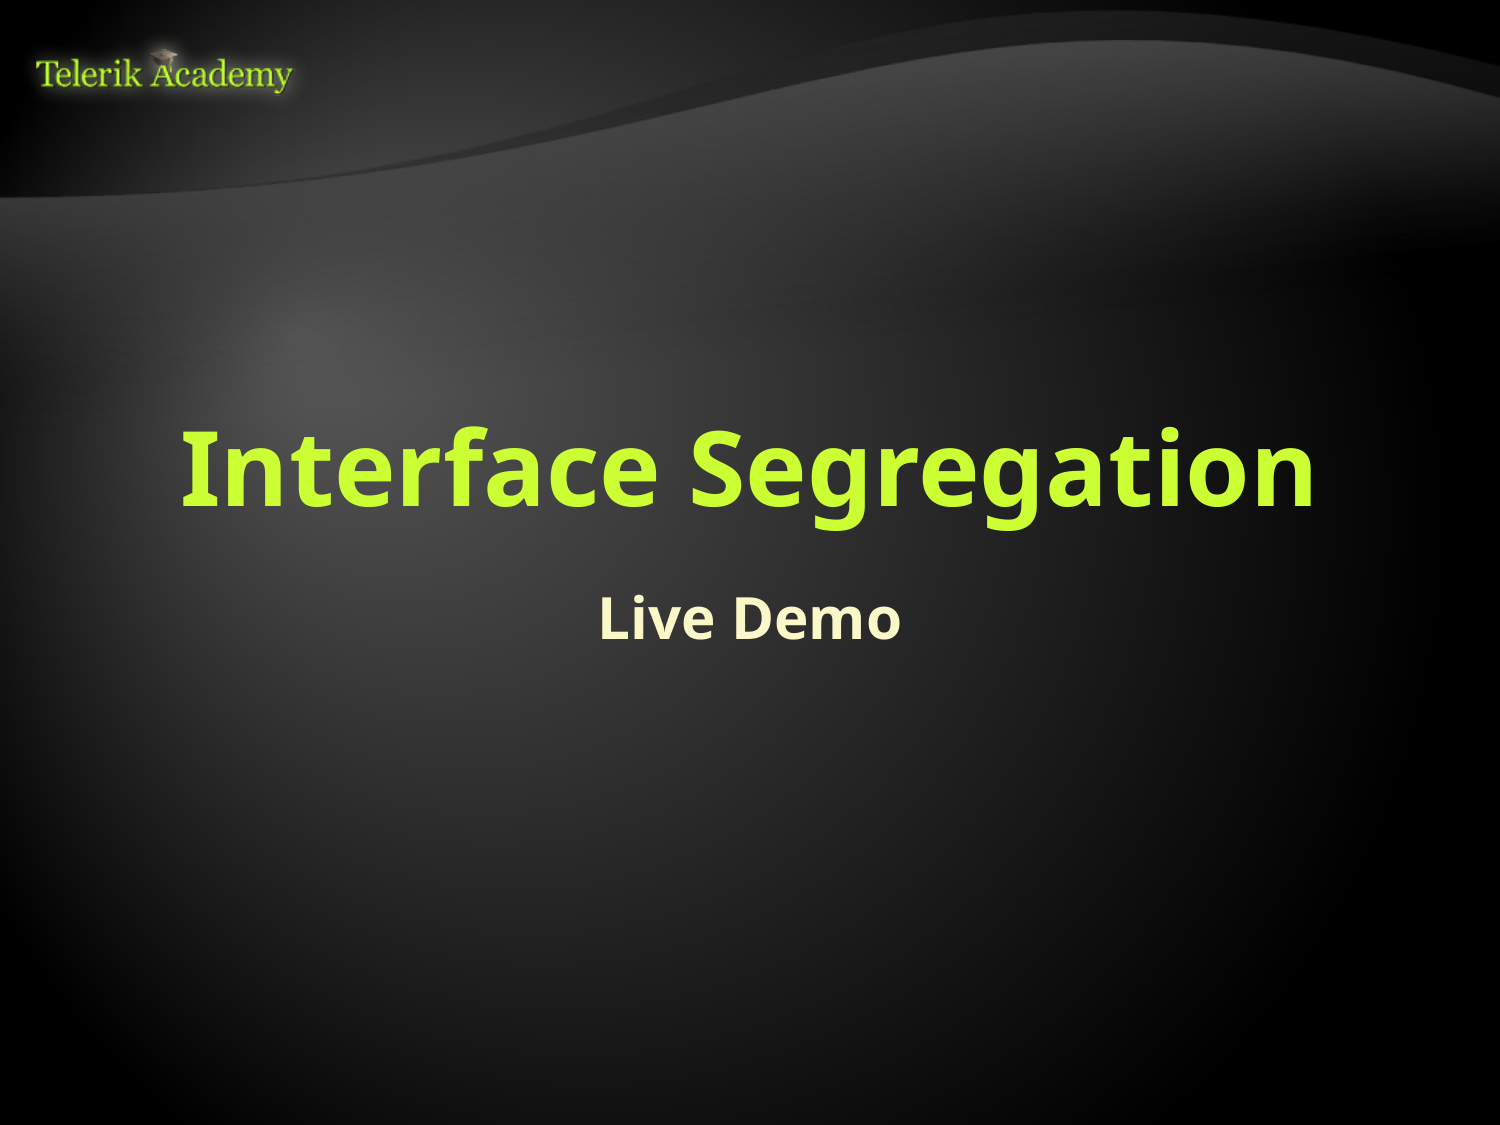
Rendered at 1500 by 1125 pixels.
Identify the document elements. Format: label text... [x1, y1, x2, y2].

picture [0, 0, 1500, 1125]
title Interface Segregation [99, 412, 1400, 525]
subtitle Live Demo [99, 569, 1400, 663]
